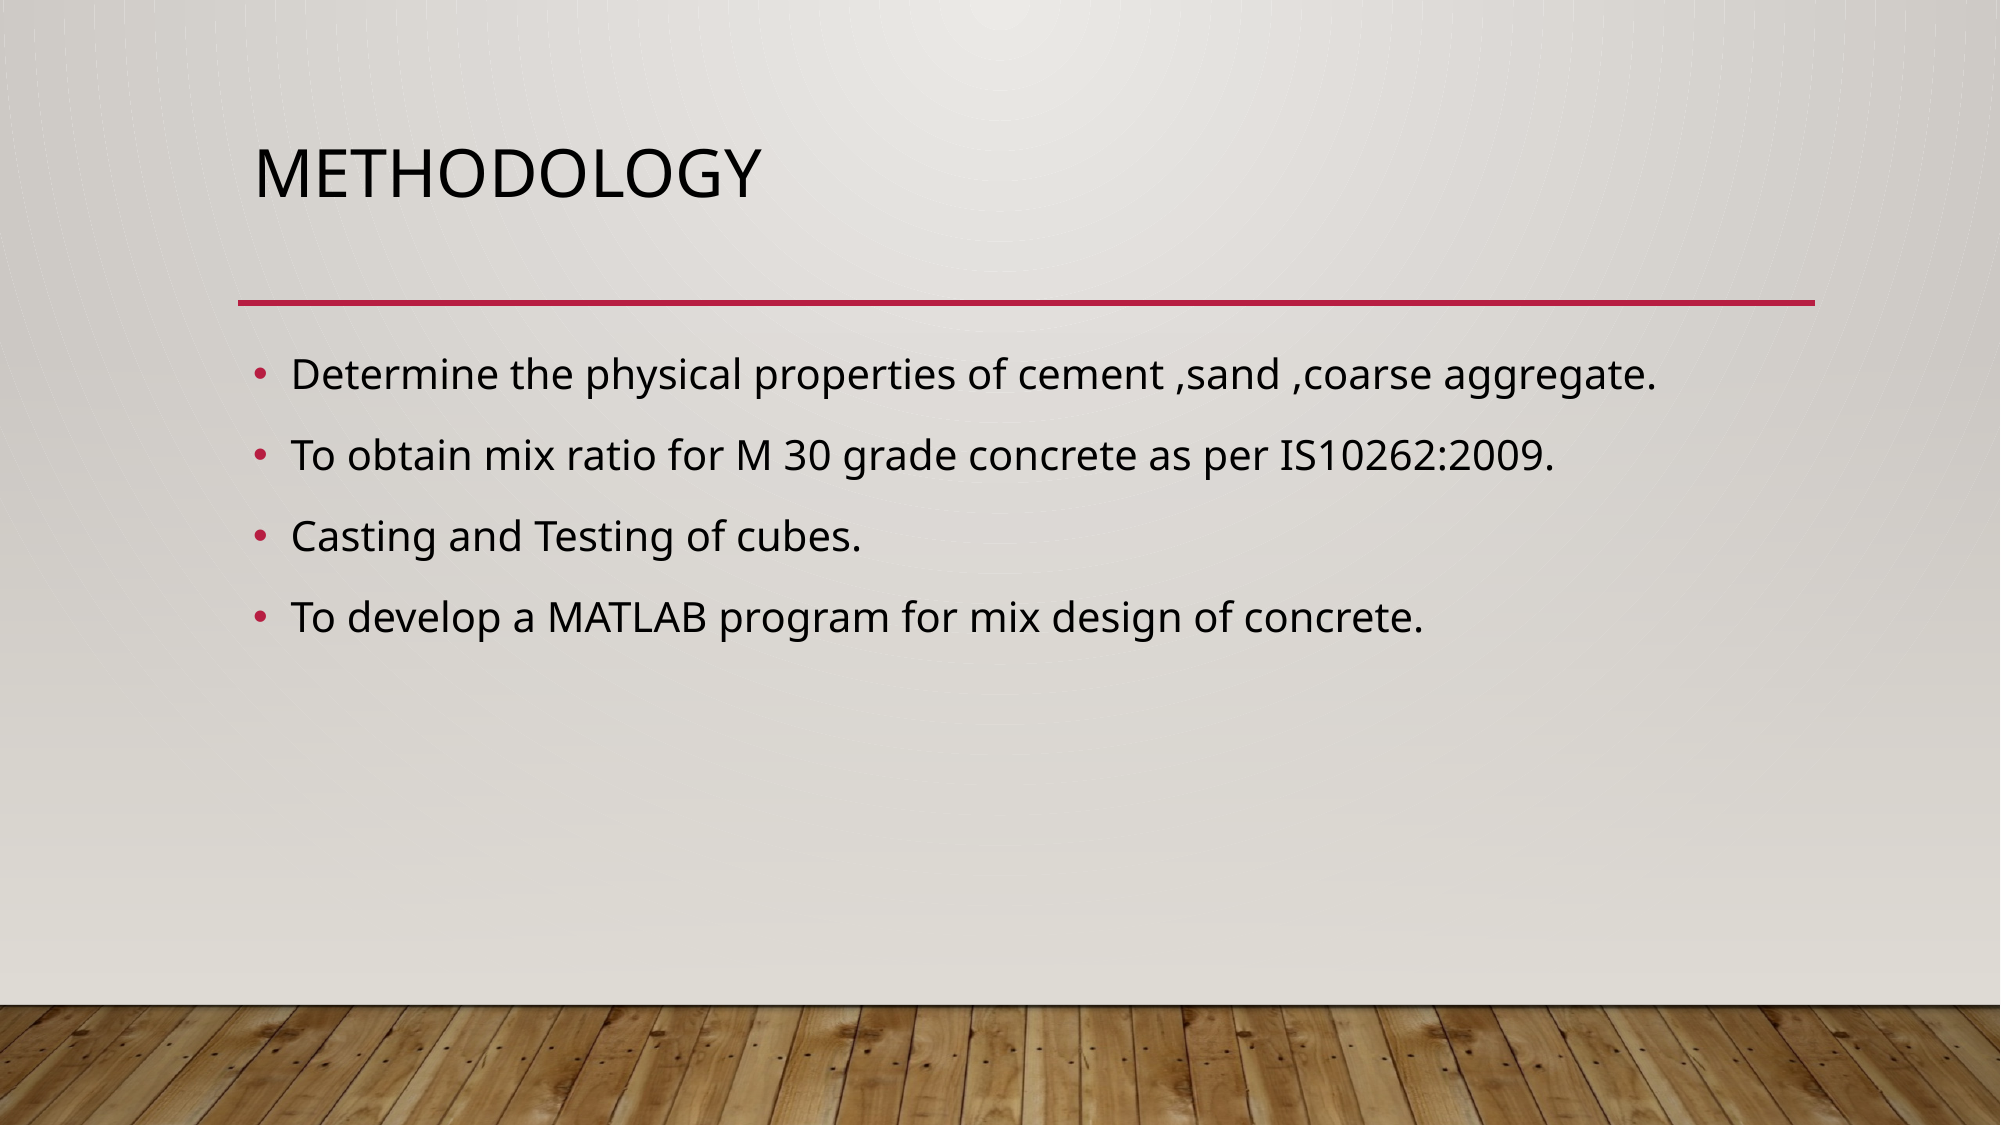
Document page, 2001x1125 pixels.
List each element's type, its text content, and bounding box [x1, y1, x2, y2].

list Determine the physical properties of cement ,sand ,coarse aggregate. To obtain mix ratio for M 30 grade concrete as per IS10262:2009. Casting and Testing of cubes. To develop a MATLAB program for mix design of concrete. [238, 330, 1814, 897]
picture [0, 1005, 2000, 1125]
title Methodology [238, 131, 1814, 305]
